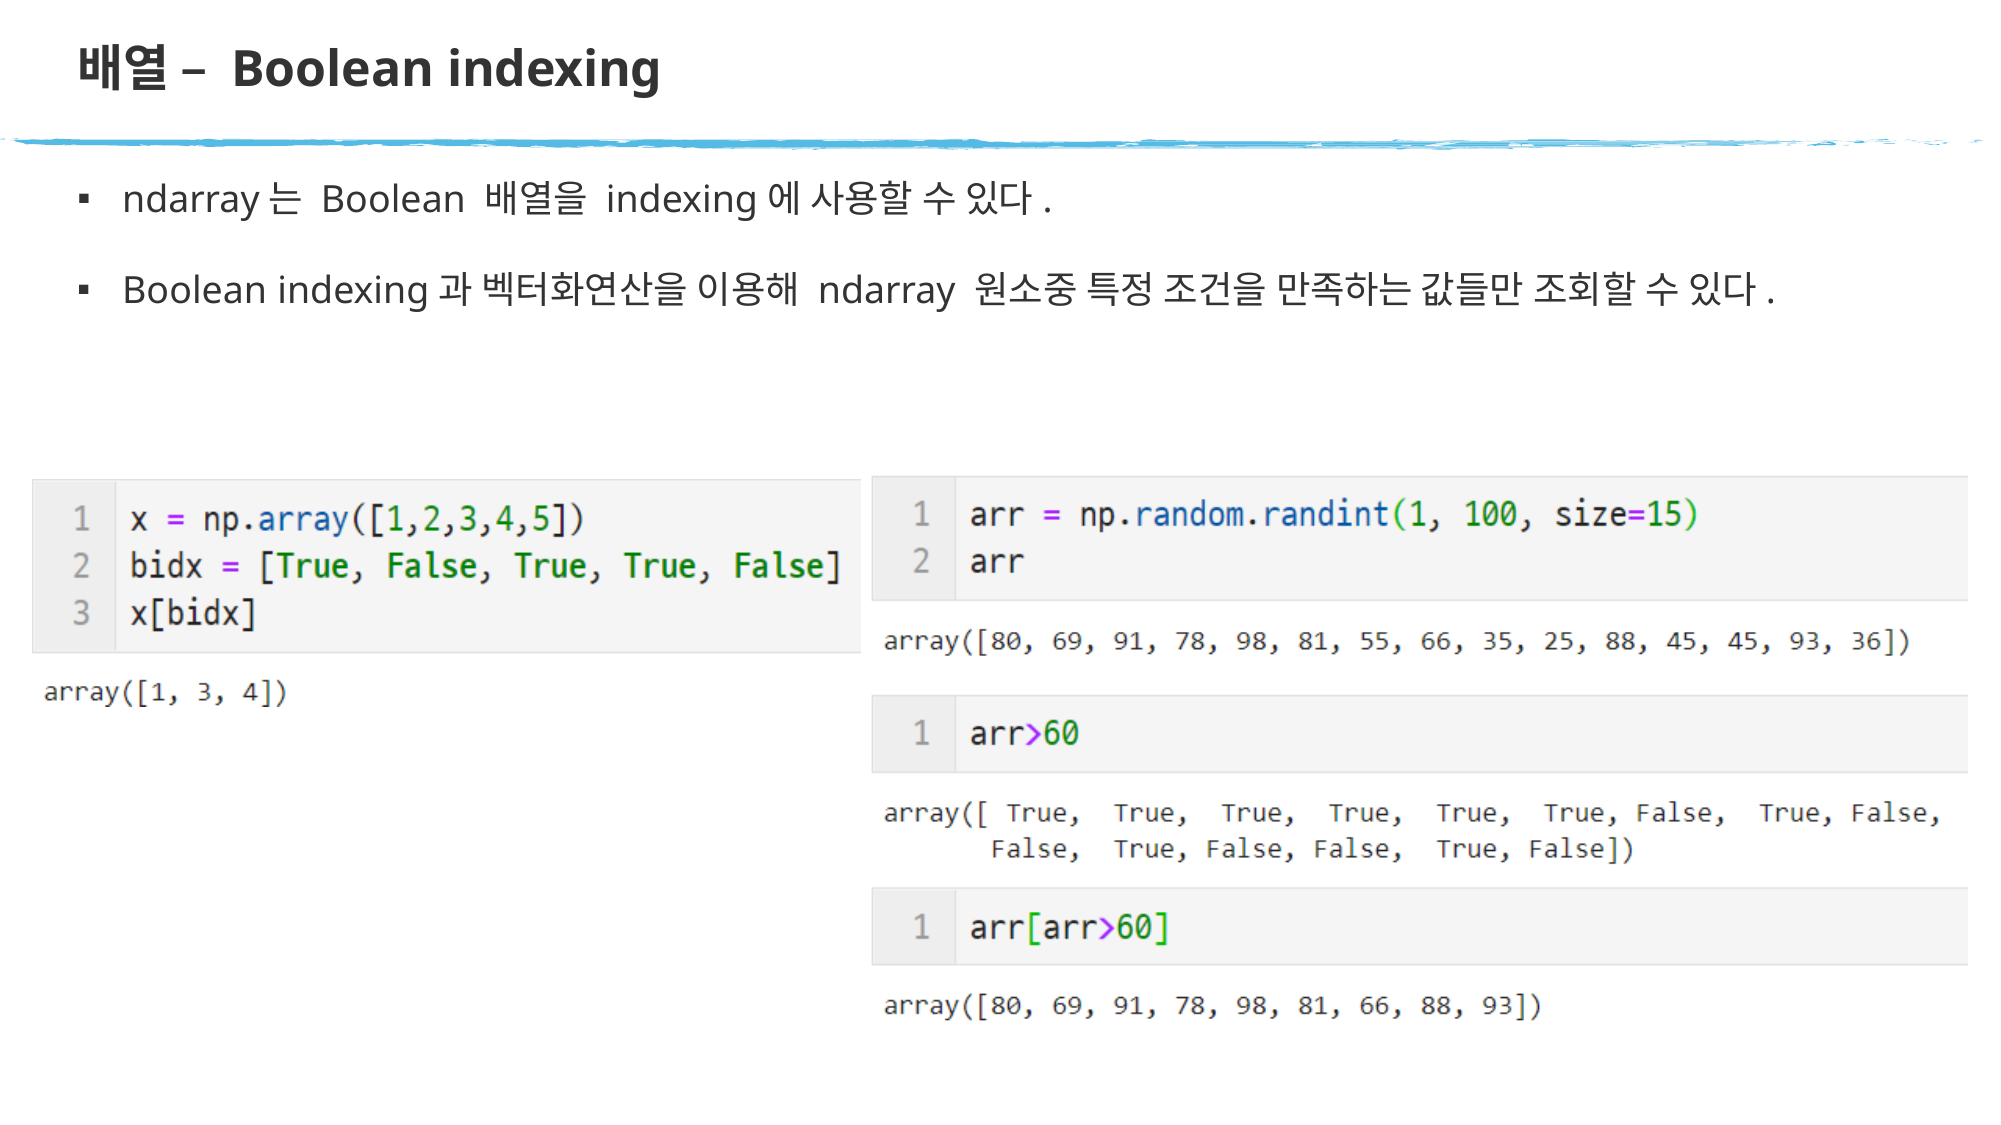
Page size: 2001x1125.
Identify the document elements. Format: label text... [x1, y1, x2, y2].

title 배열 – Boolean indexing [75, 34, 1700, 225]
text_box ndarray는 Boolean 배열을 indexing에 사용할 수 있다. Boolean indexing과 벡터화연산을 이용해 ndarray 원소중 특정 조건을 만족하는 값들만 조회할 수 있다. [75, 172, 1914, 312]
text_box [32, 462, 1968, 1045]
